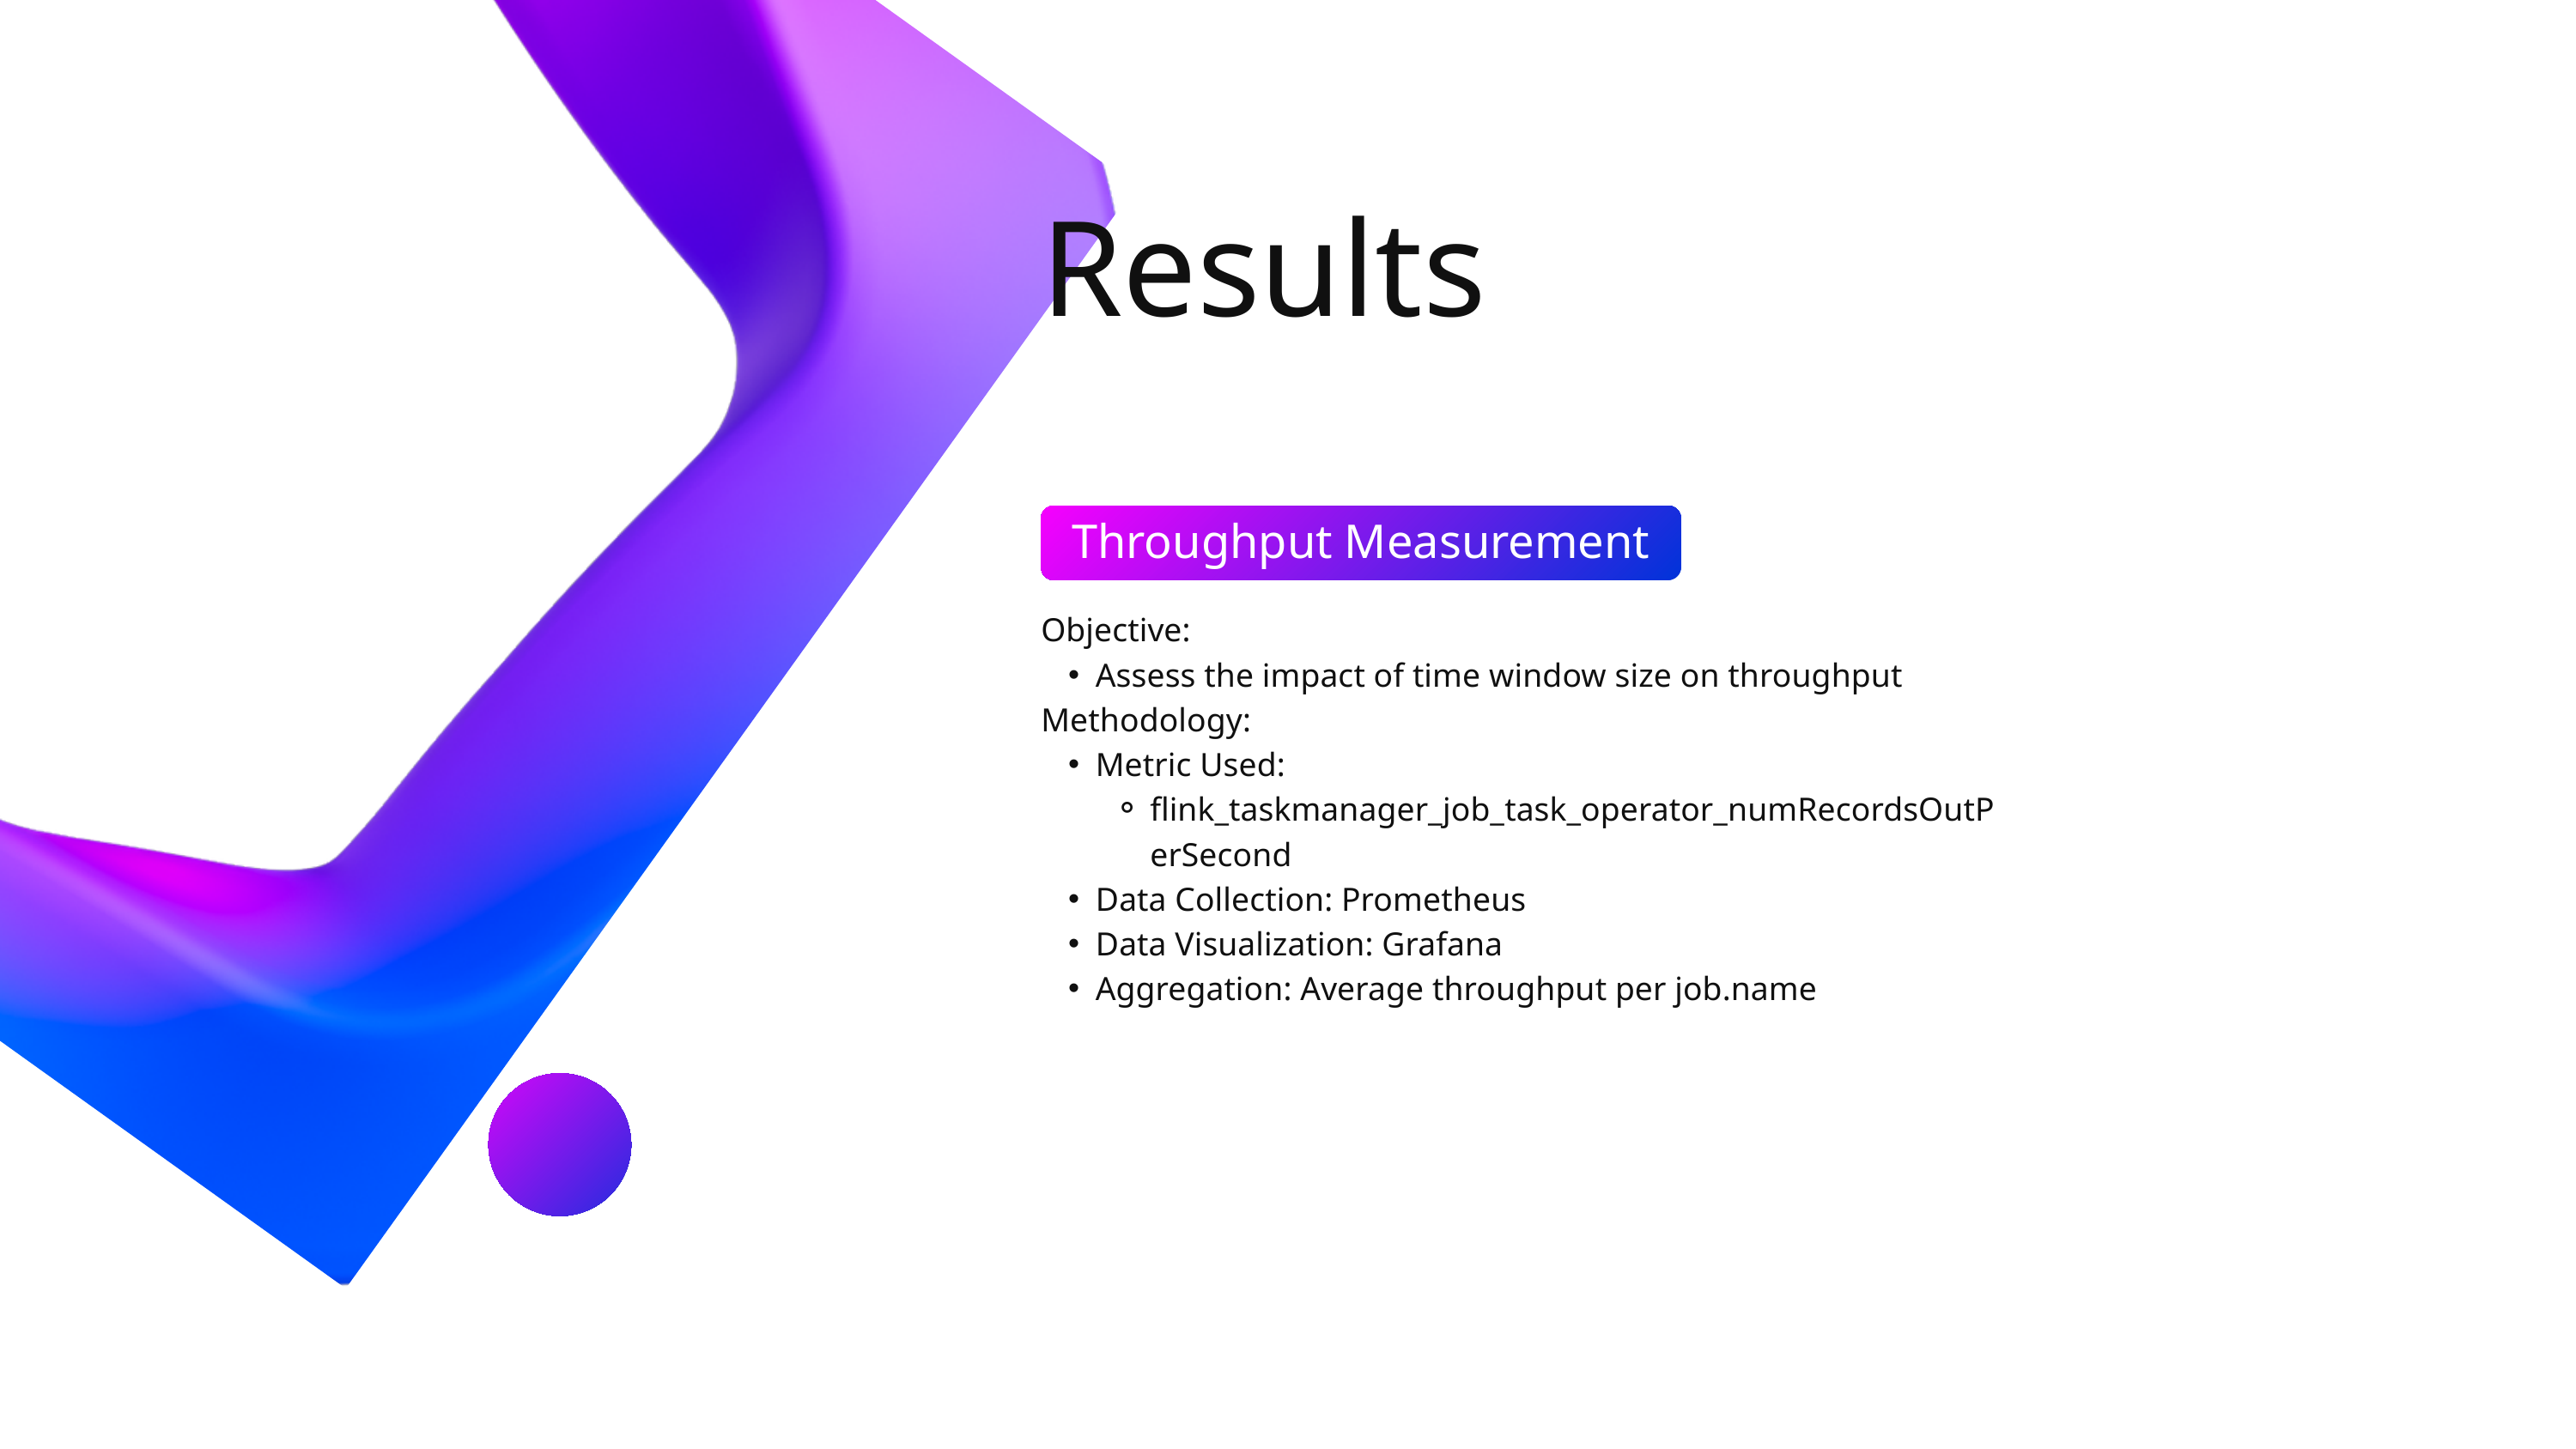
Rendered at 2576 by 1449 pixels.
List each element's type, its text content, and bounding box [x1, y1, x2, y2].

text_box Results [1041, 185, 2196, 343]
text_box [488, 1073, 632, 1216]
text_box [0, 0, 1133, 1288]
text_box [1041, 505, 1682, 581]
text_box Objective: Assess the impact of time window size on throughput Methodology: Metric Used: flink_taskmanager_job_task_operator_numRecordsOutPerSecond Data Collection: Prometheus Data Visualization: Grafana Aggregation: Average throughput per job.name [1041, 603, 1999, 1052]
